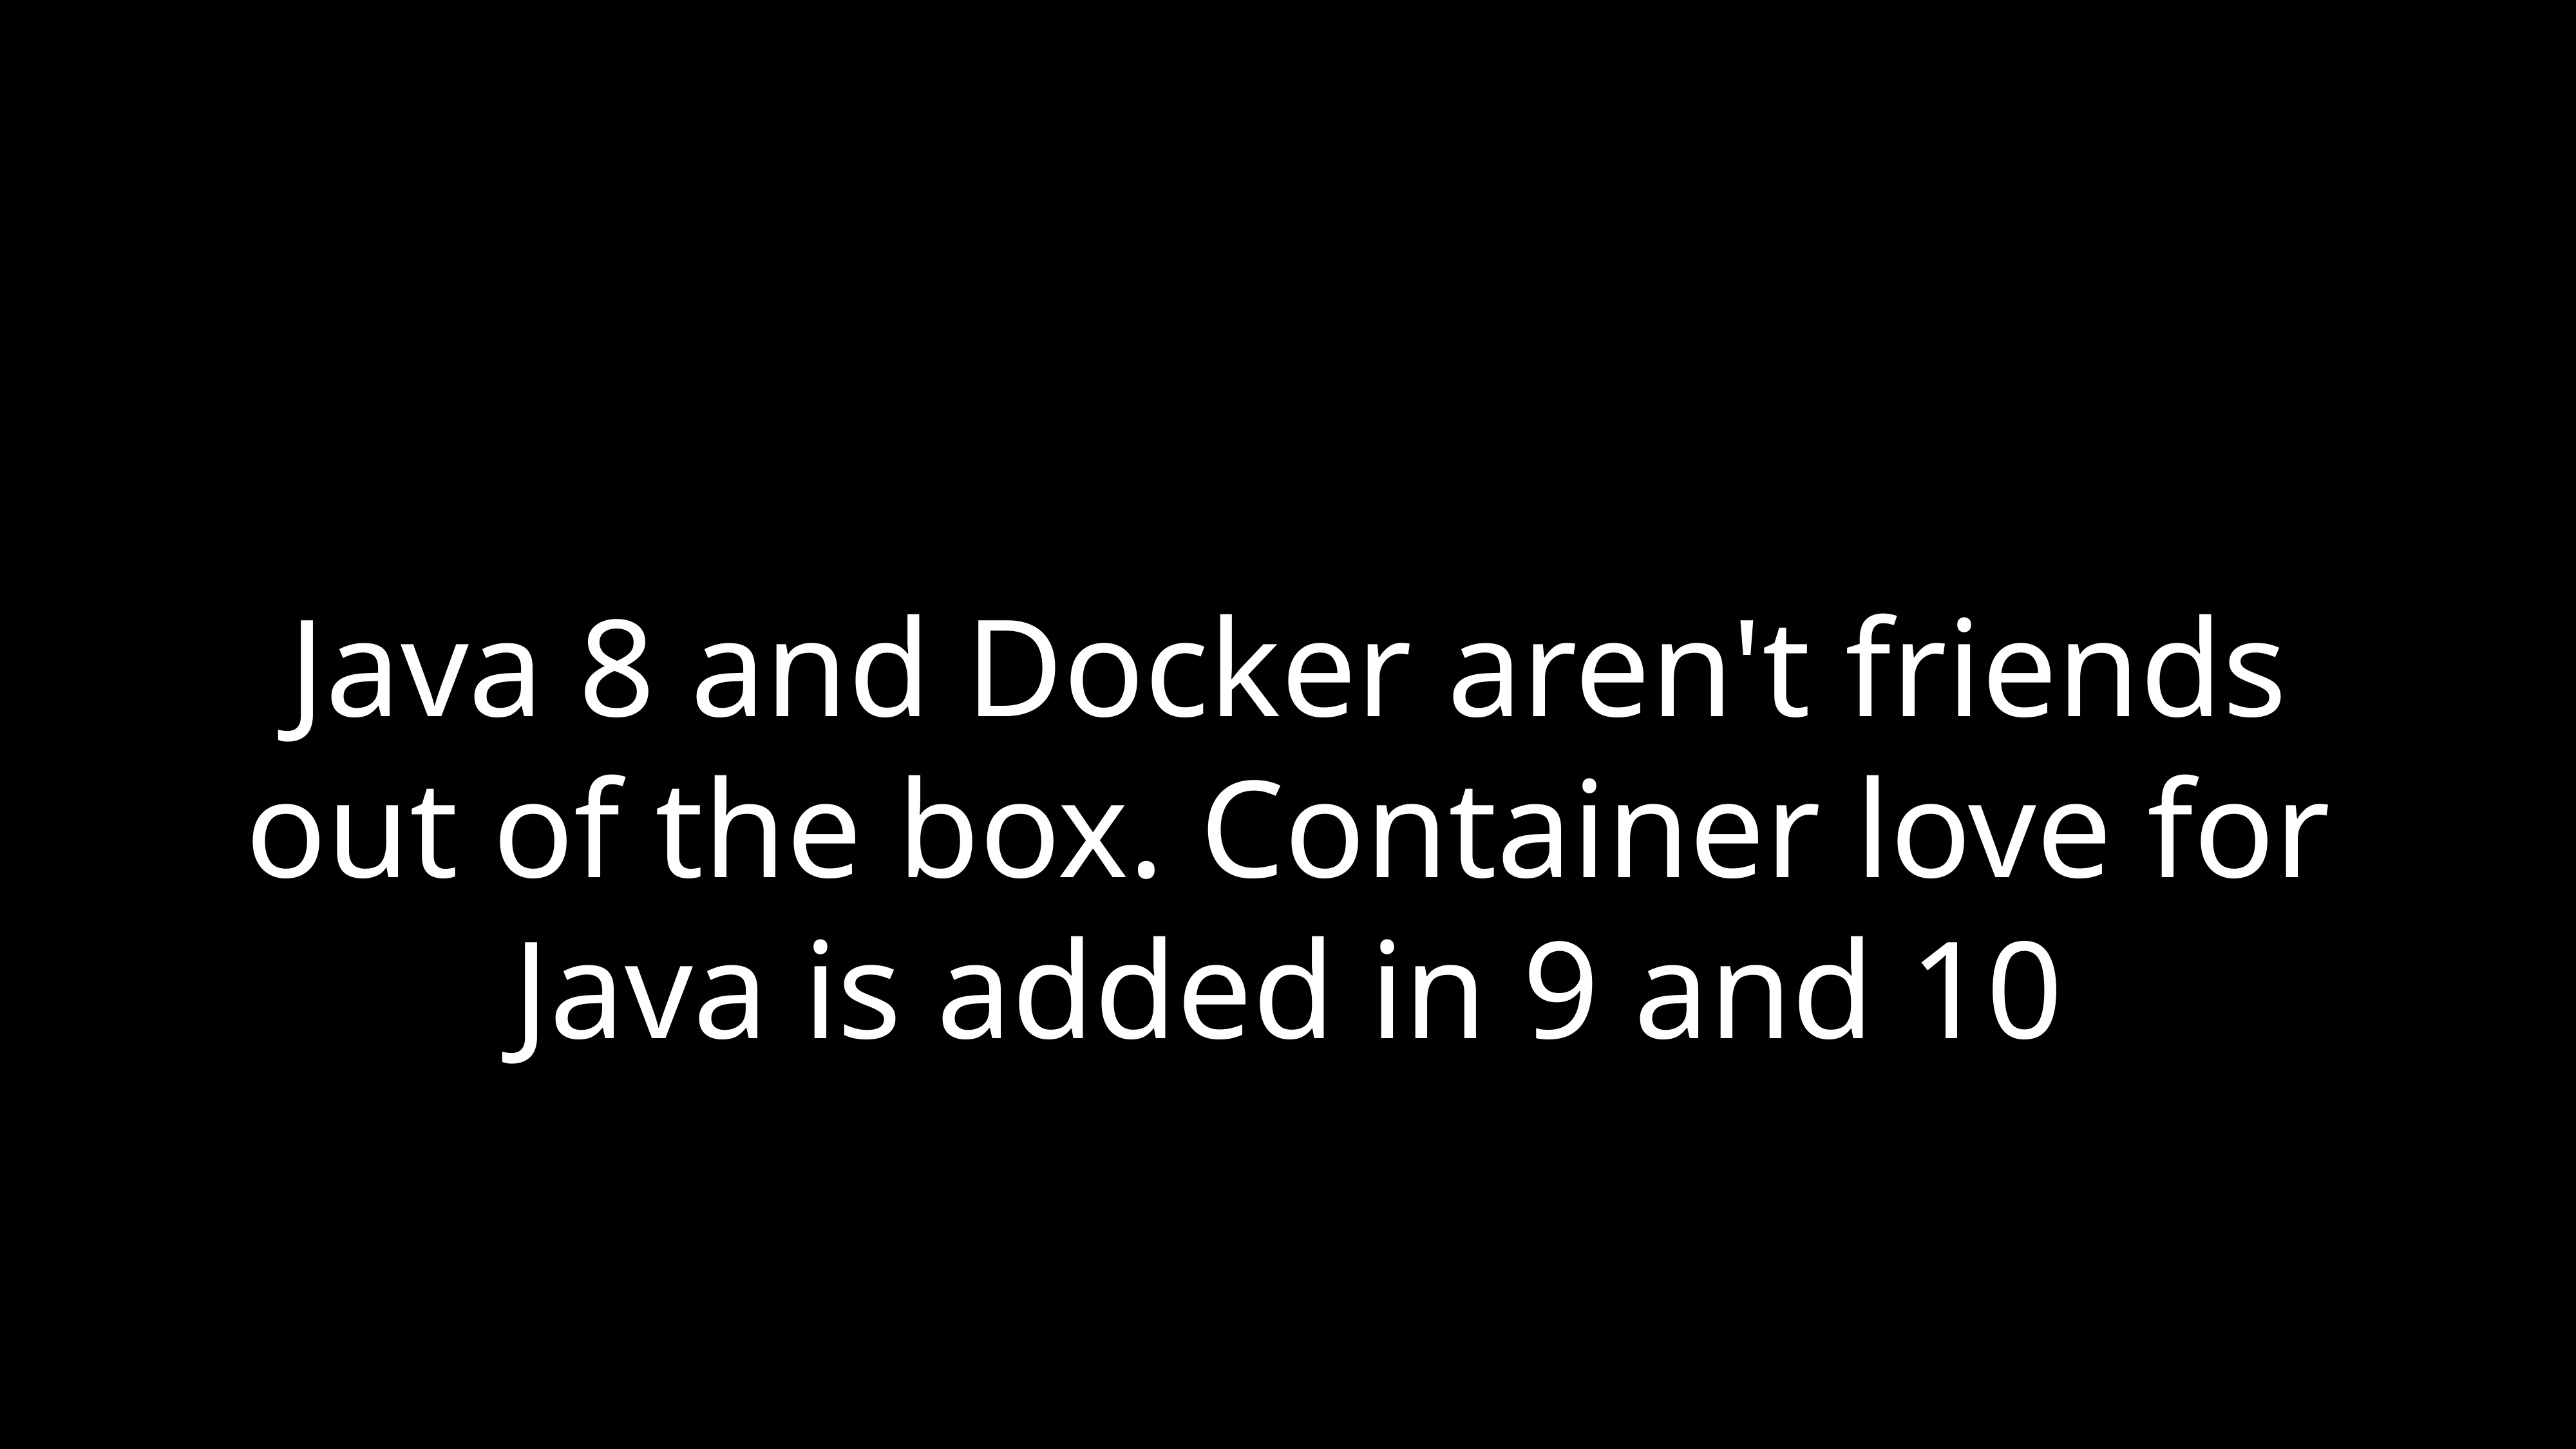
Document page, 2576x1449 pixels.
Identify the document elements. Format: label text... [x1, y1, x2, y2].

text_box Java 8 and Docker aren't friends out of the box. Container love for Java is added in 9 and 10 [178, 332, 2398, 1315]
